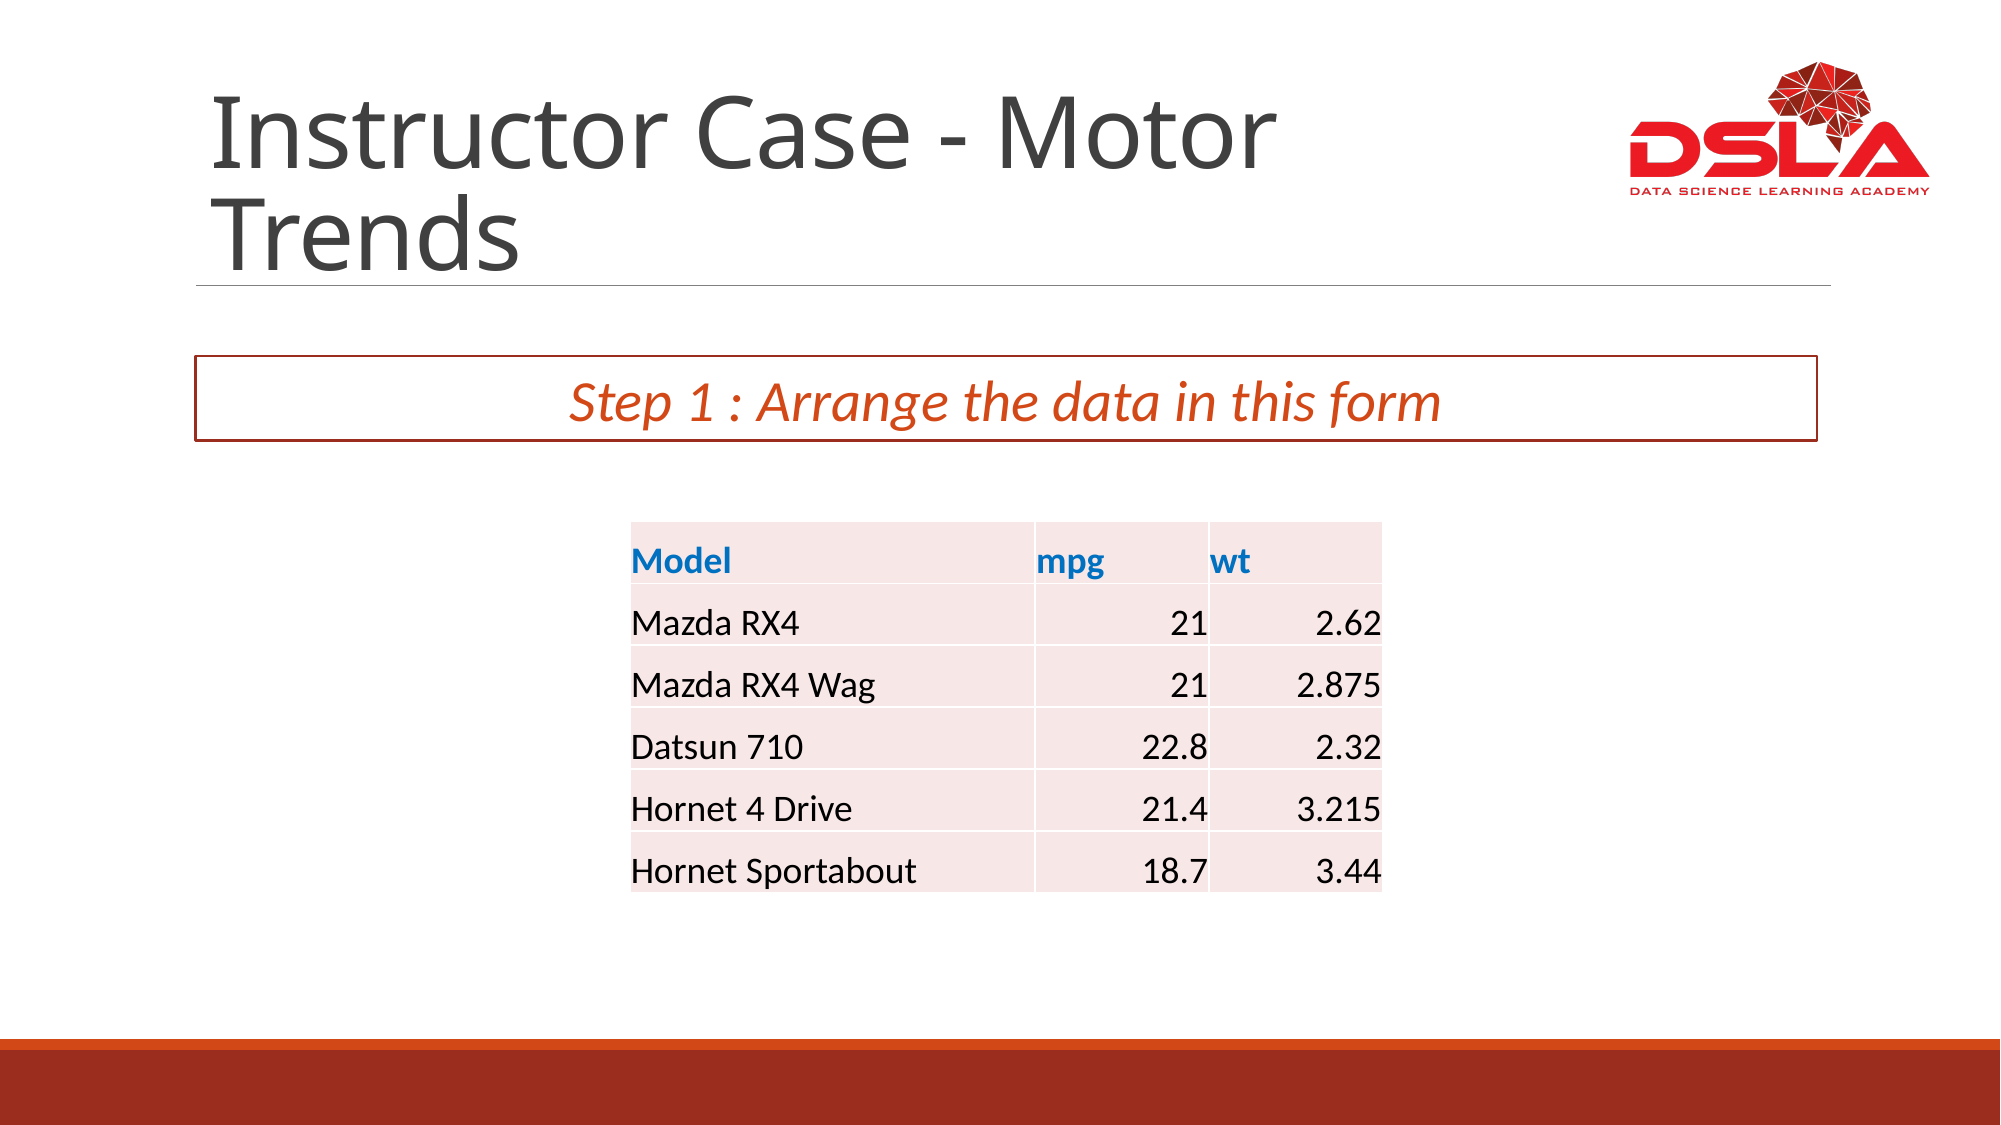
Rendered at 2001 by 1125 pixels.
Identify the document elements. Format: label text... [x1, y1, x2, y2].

table_cell 22.8 [1036, 708, 1208, 768]
table_cell 18.7 [1036, 832, 1208, 892]
title Instructor Case - Motor Trends [195, 163, 1606, 299]
text_box Step 1 : Arrange the data in this form [194, 355, 1818, 442]
table_cell Mazda RX4 Wag [631, 646, 1034, 706]
table_cell Hornet Sportabout [631, 832, 1034, 892]
table_cell 21 [1036, 646, 1208, 706]
table_cell Hornet 4 Drive [631, 770, 1034, 830]
table_header Model [631, 522, 1034, 583]
table_cell 2.875 [1210, 646, 1382, 706]
table_cell 2.62 [1210, 584, 1382, 644]
table_header mpg [1036, 522, 1208, 583]
table_header wt [1210, 522, 1382, 583]
table_cell 3.215 [1210, 770, 1382, 830]
table_cell 21 [1036, 584, 1208, 644]
table_cell Mazda RX4 [631, 584, 1034, 644]
table_cell 2.32 [1210, 708, 1382, 768]
table_cell 3.44 [1210, 832, 1382, 892]
table_cell Datsun 710 [631, 708, 1034, 768]
picture [1605, 16, 1973, 242]
table_cell 21.4 [1036, 770, 1208, 830]
